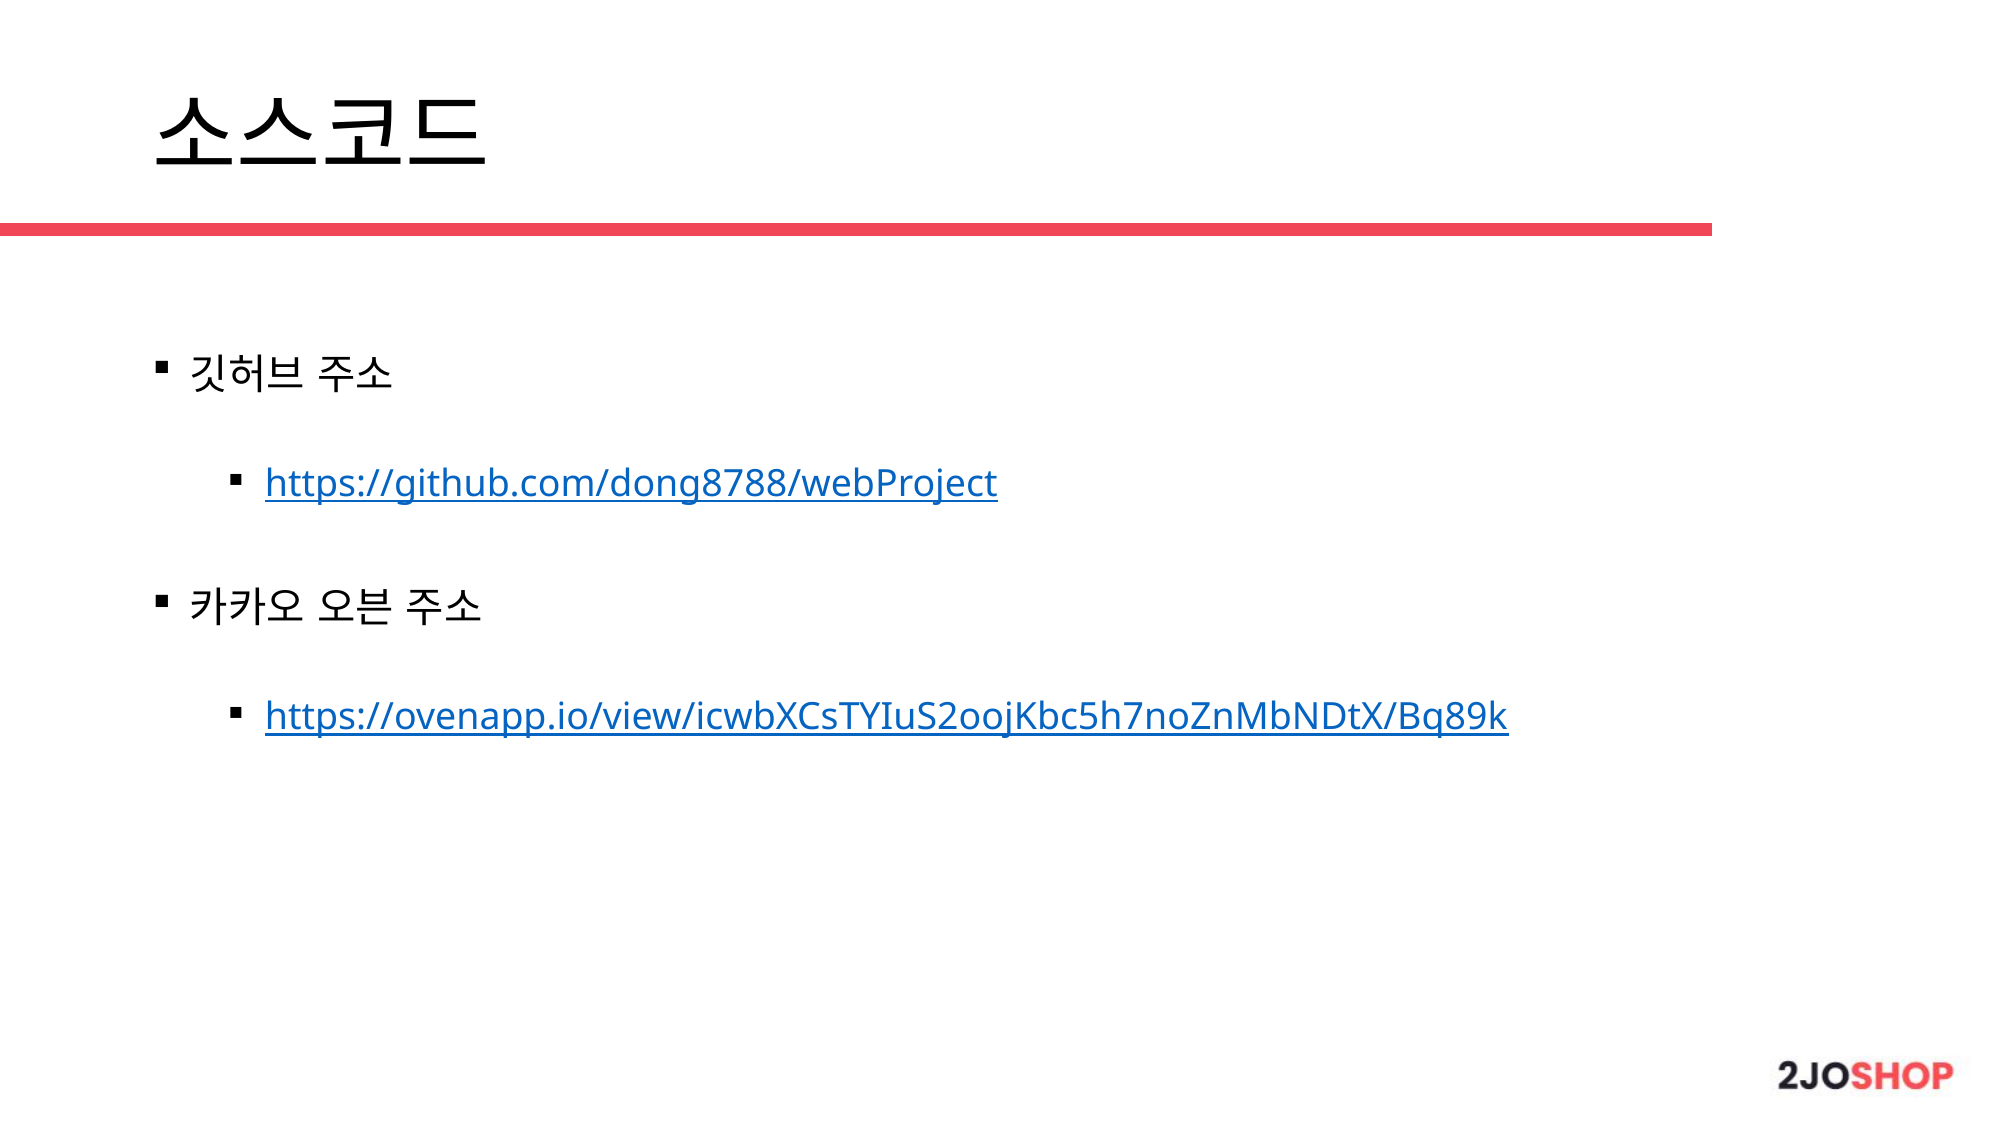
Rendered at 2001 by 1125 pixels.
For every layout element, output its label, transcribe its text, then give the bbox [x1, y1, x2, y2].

picture [1750, 1036, 1975, 1112]
title 소스코드 [137, 59, 1863, 219]
list 깃허브 주소 https://github.com/dong8788/webProject 카카오 오븐 주소 https://ovenapp.io/view/icwbXCsTYIuS2oojKbc5h7noZnMbNDtX/Bq89k [137, 290, 1863, 1014]
